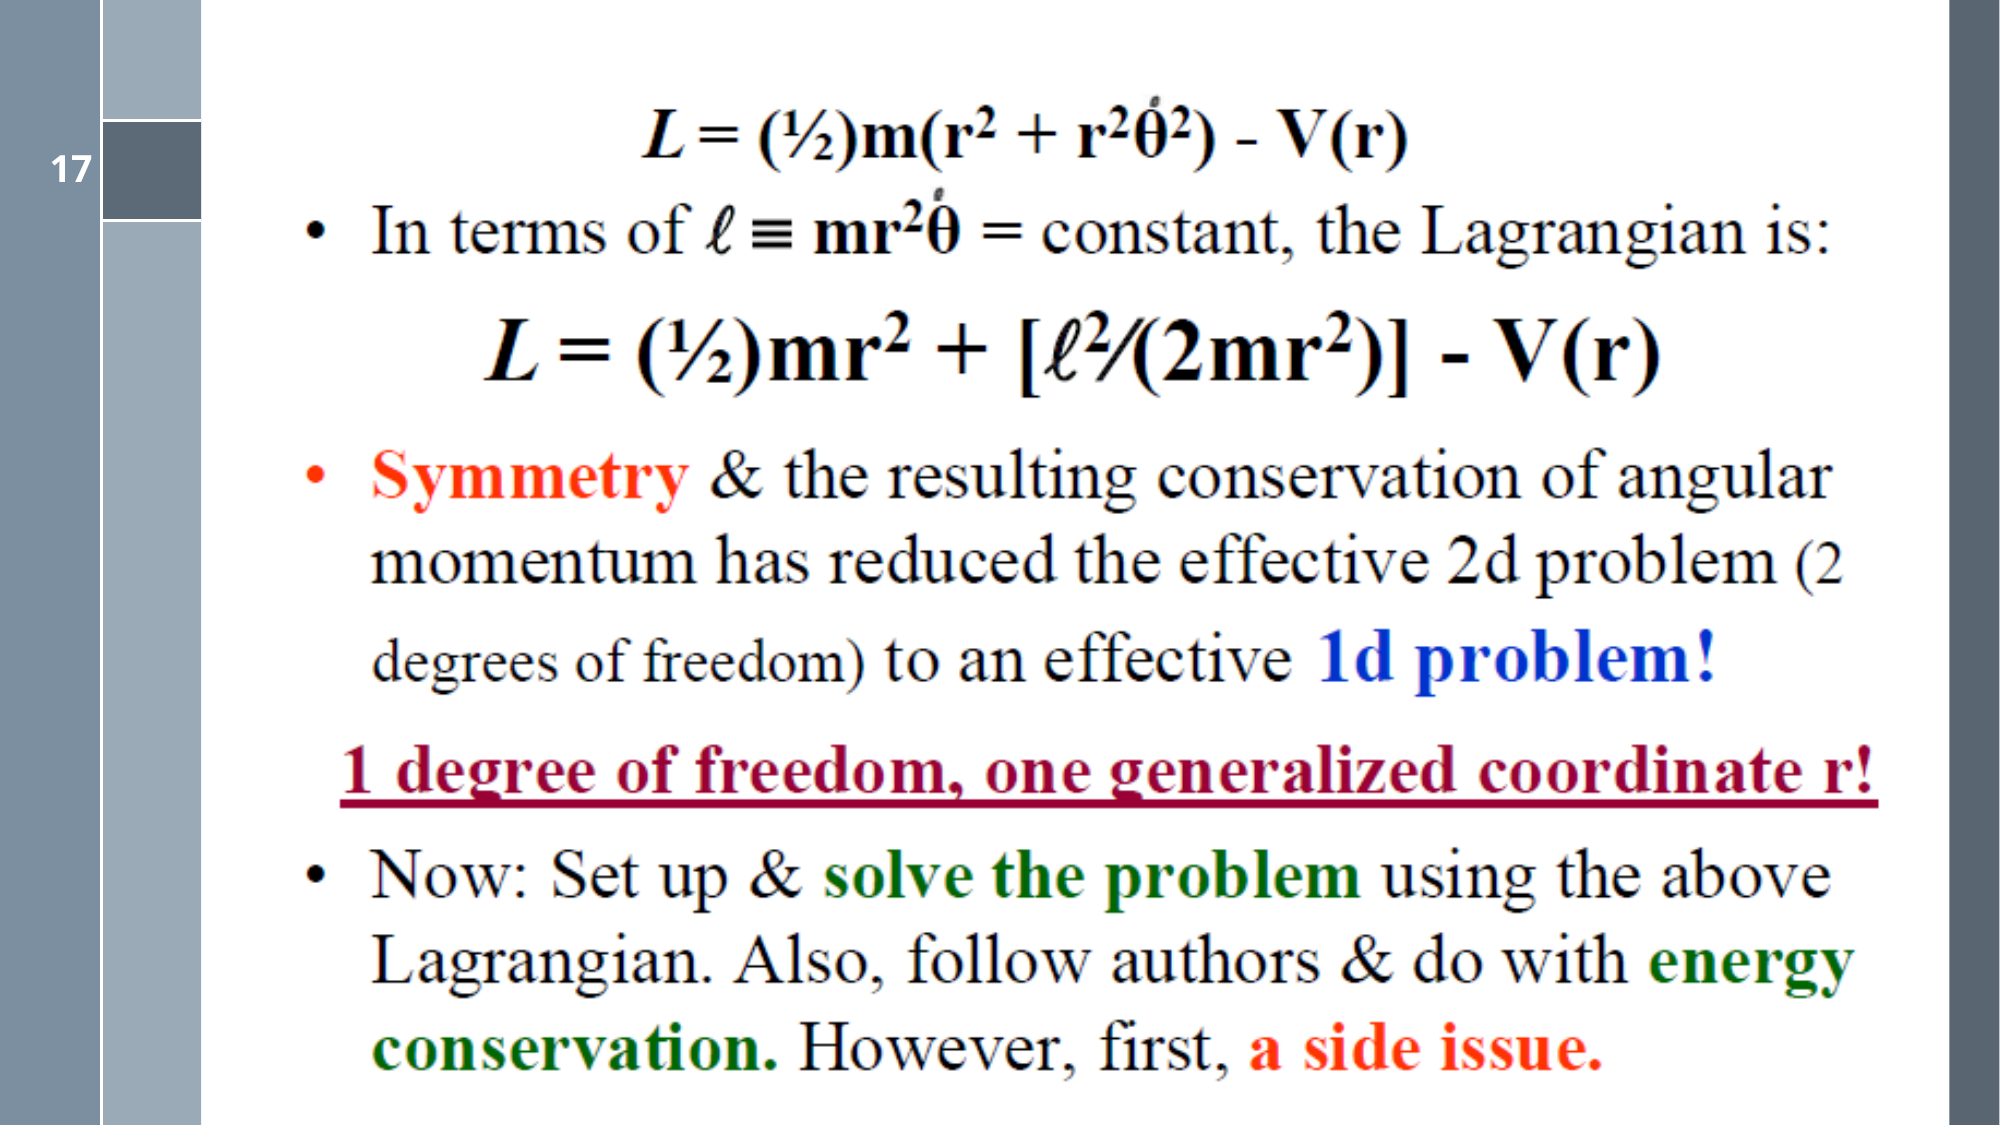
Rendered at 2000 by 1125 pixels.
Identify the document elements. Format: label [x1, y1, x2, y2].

picture [262, 62, 1938, 1110]
